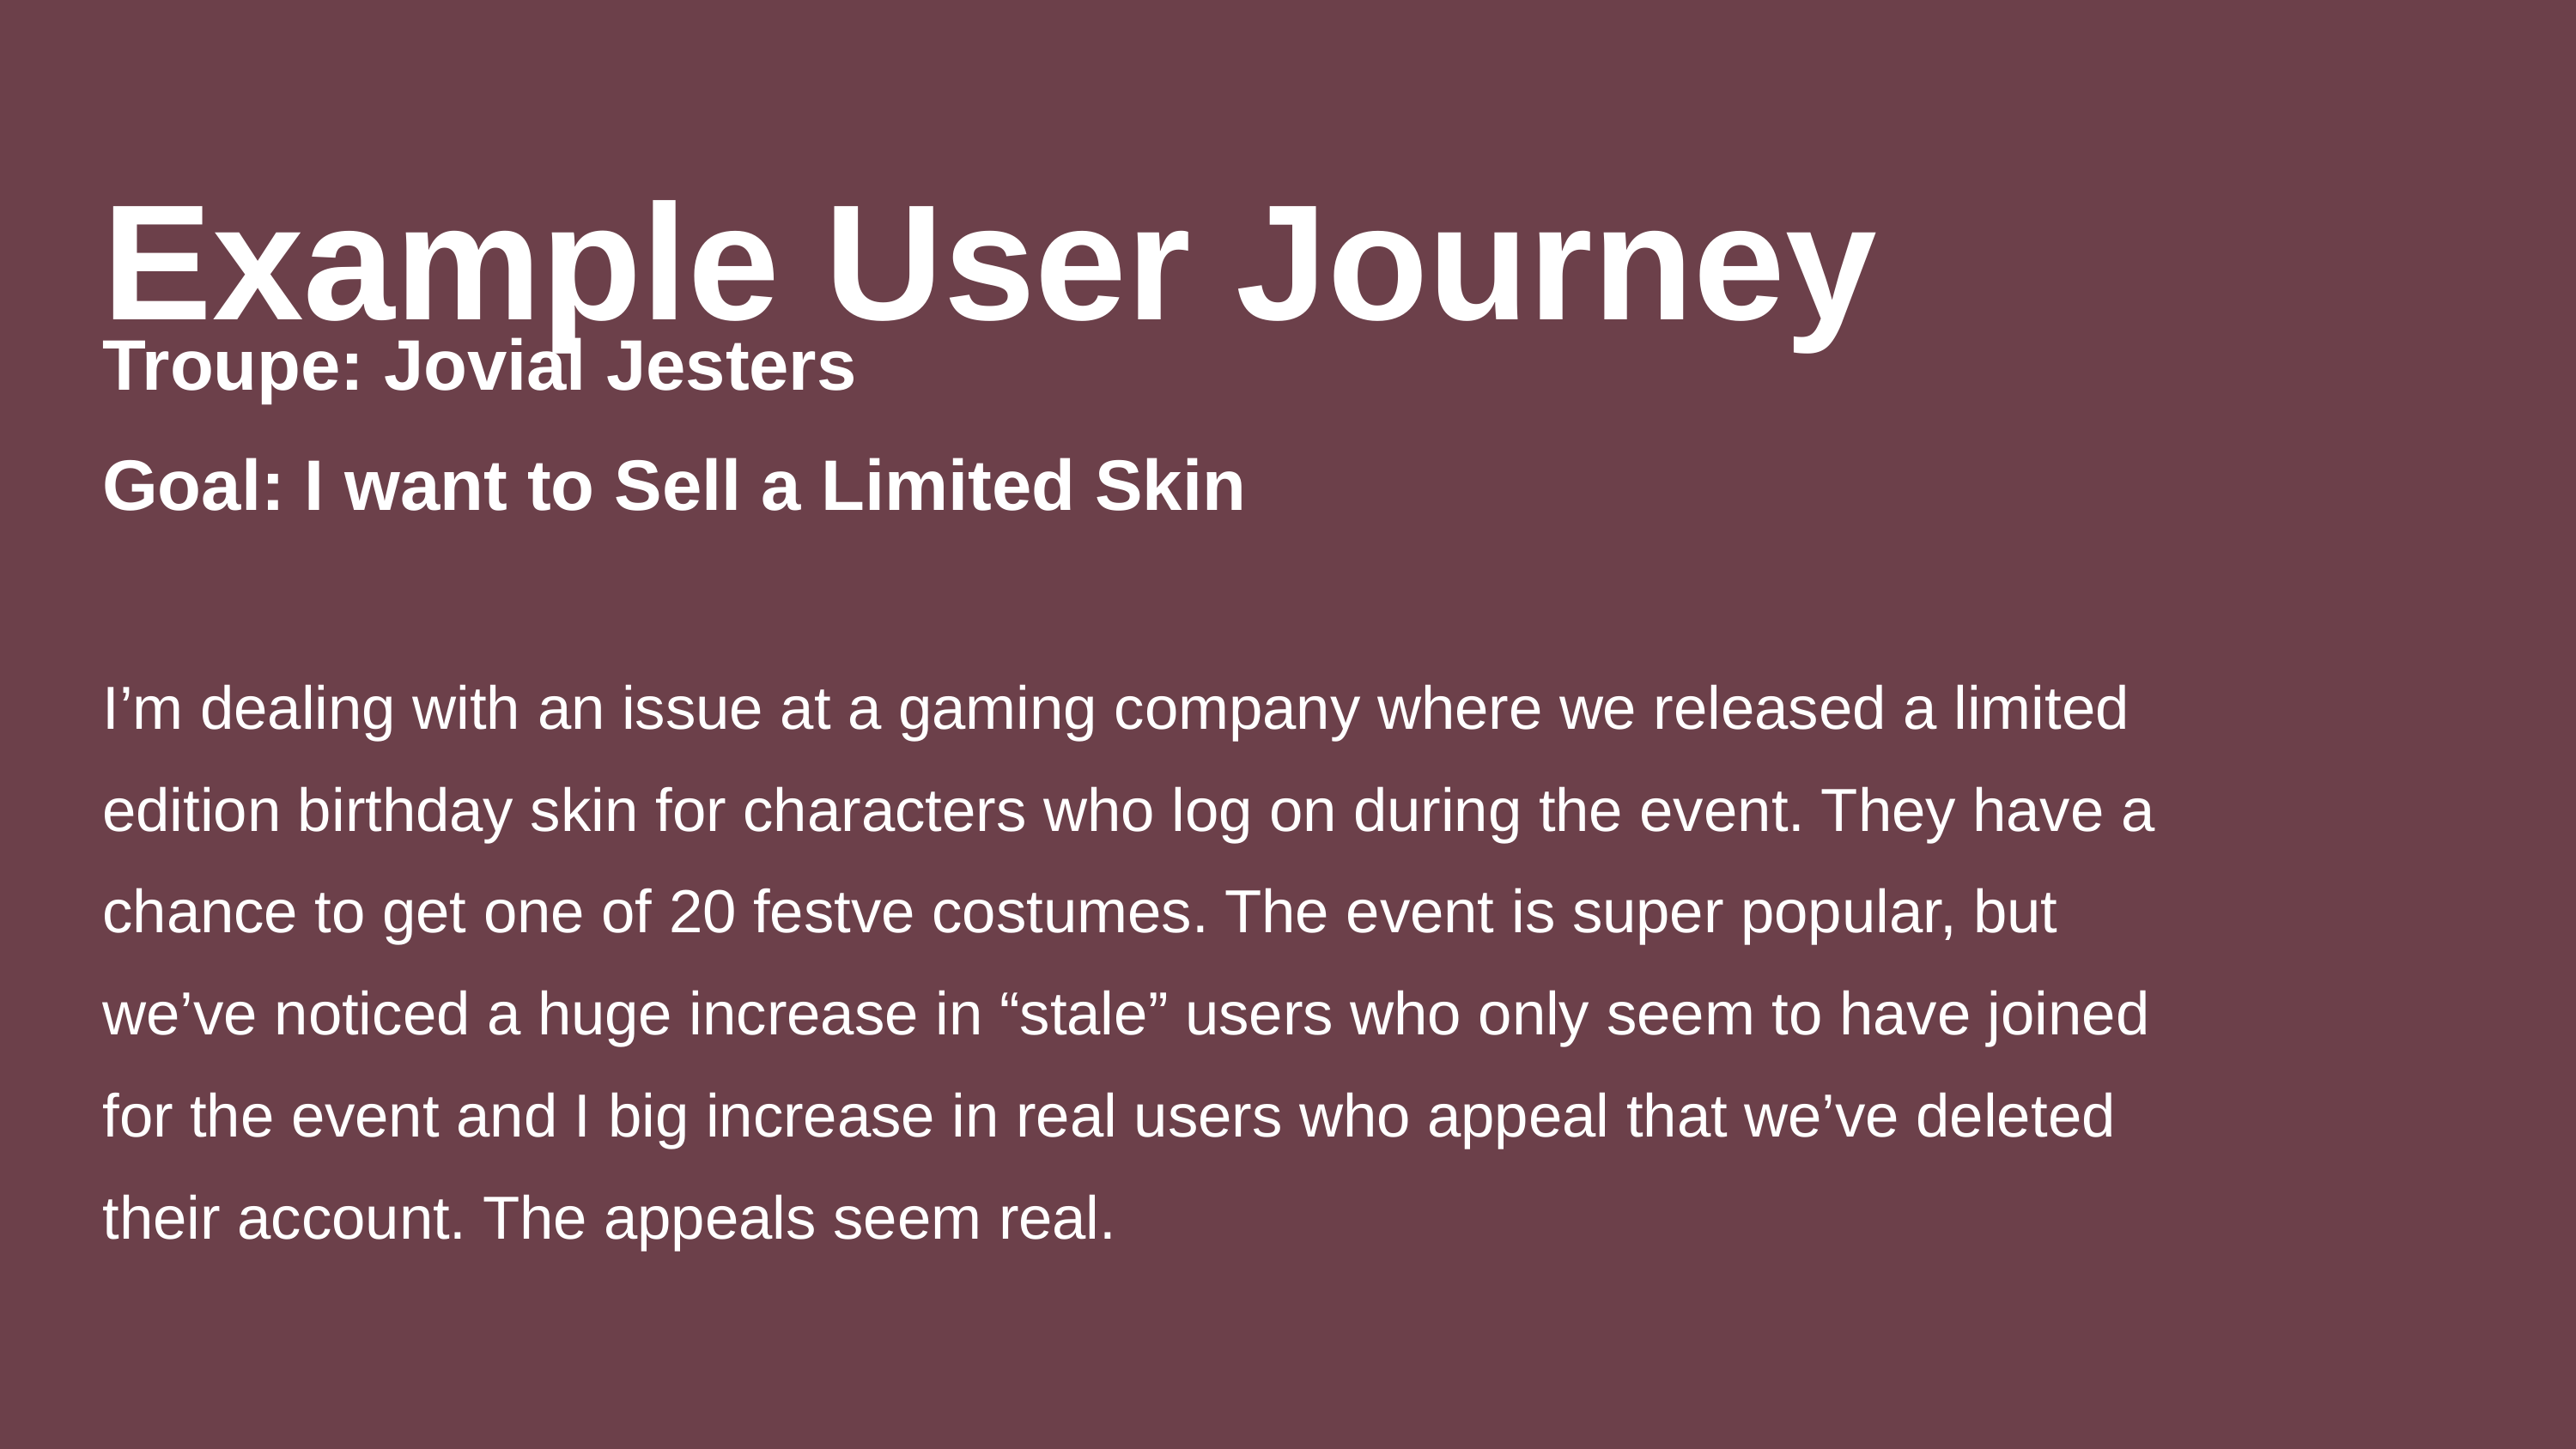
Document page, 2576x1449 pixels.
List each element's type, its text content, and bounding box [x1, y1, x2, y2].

text_box Troupe: Jovial Jesters Goal: I want to Sell a Limited Skin [102, 284, 2050, 639]
text_box Example User Journey [102, 76, 1990, 353]
text_box I’m dealing with an issue at a gaming company where we released a limited edition birthday skin for characters who log on during the event. They have a chance to get one of 20 festve costumes. The event is super popular, but we’ve noticed a huge increase in “stale” users who only seem to have joined for the event and I big increase in real users who appeal that we’ve deleted their account. The appeals seem real. [102, 639, 2218, 1252]
